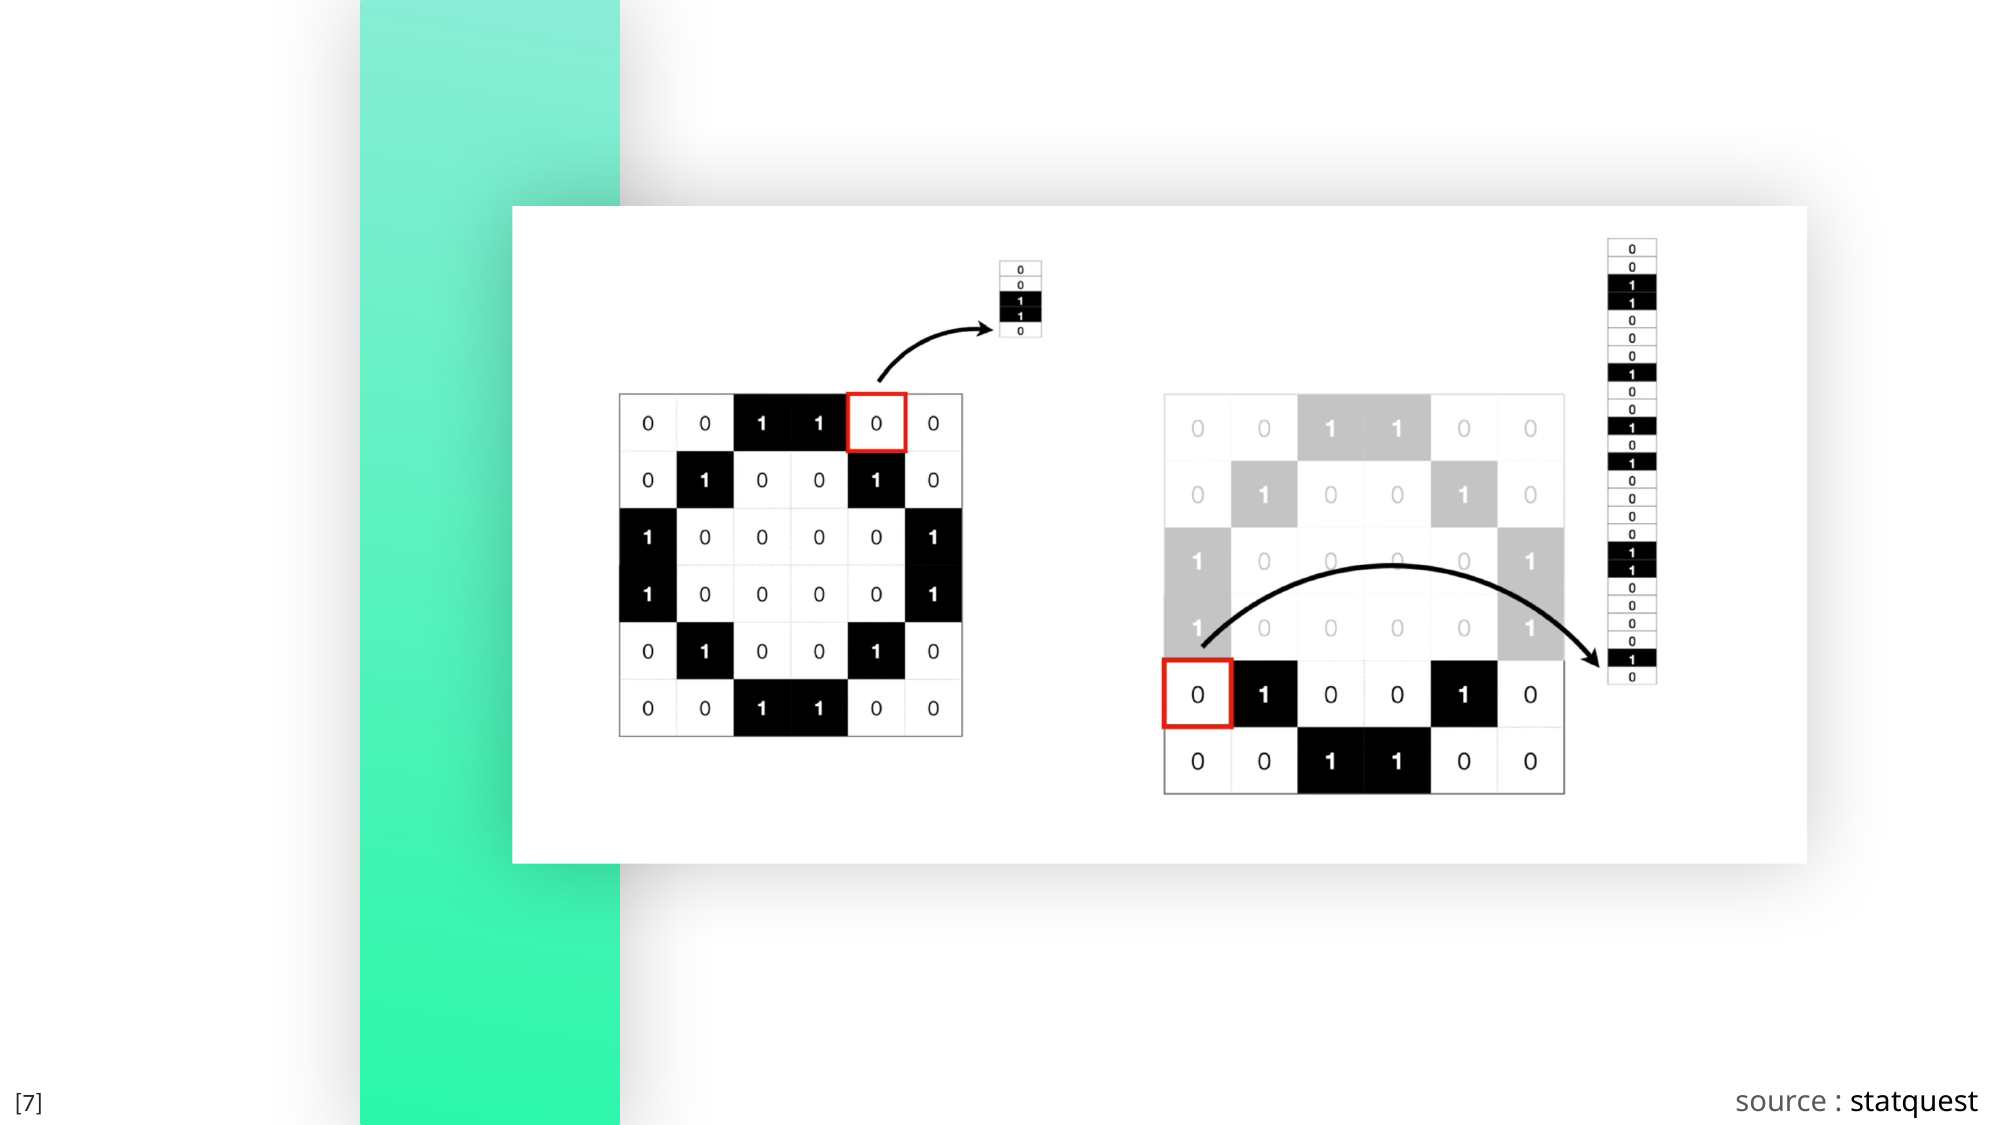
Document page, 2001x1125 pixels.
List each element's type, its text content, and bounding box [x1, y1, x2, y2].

text_box [511, 205, 1808, 865]
text_box [7] [0, 1079, 78, 1125]
picture [589, 226, 1710, 820]
text_box source : statquest [1720, 1074, 1994, 1125]
text_box [360, 0, 621, 1125]
